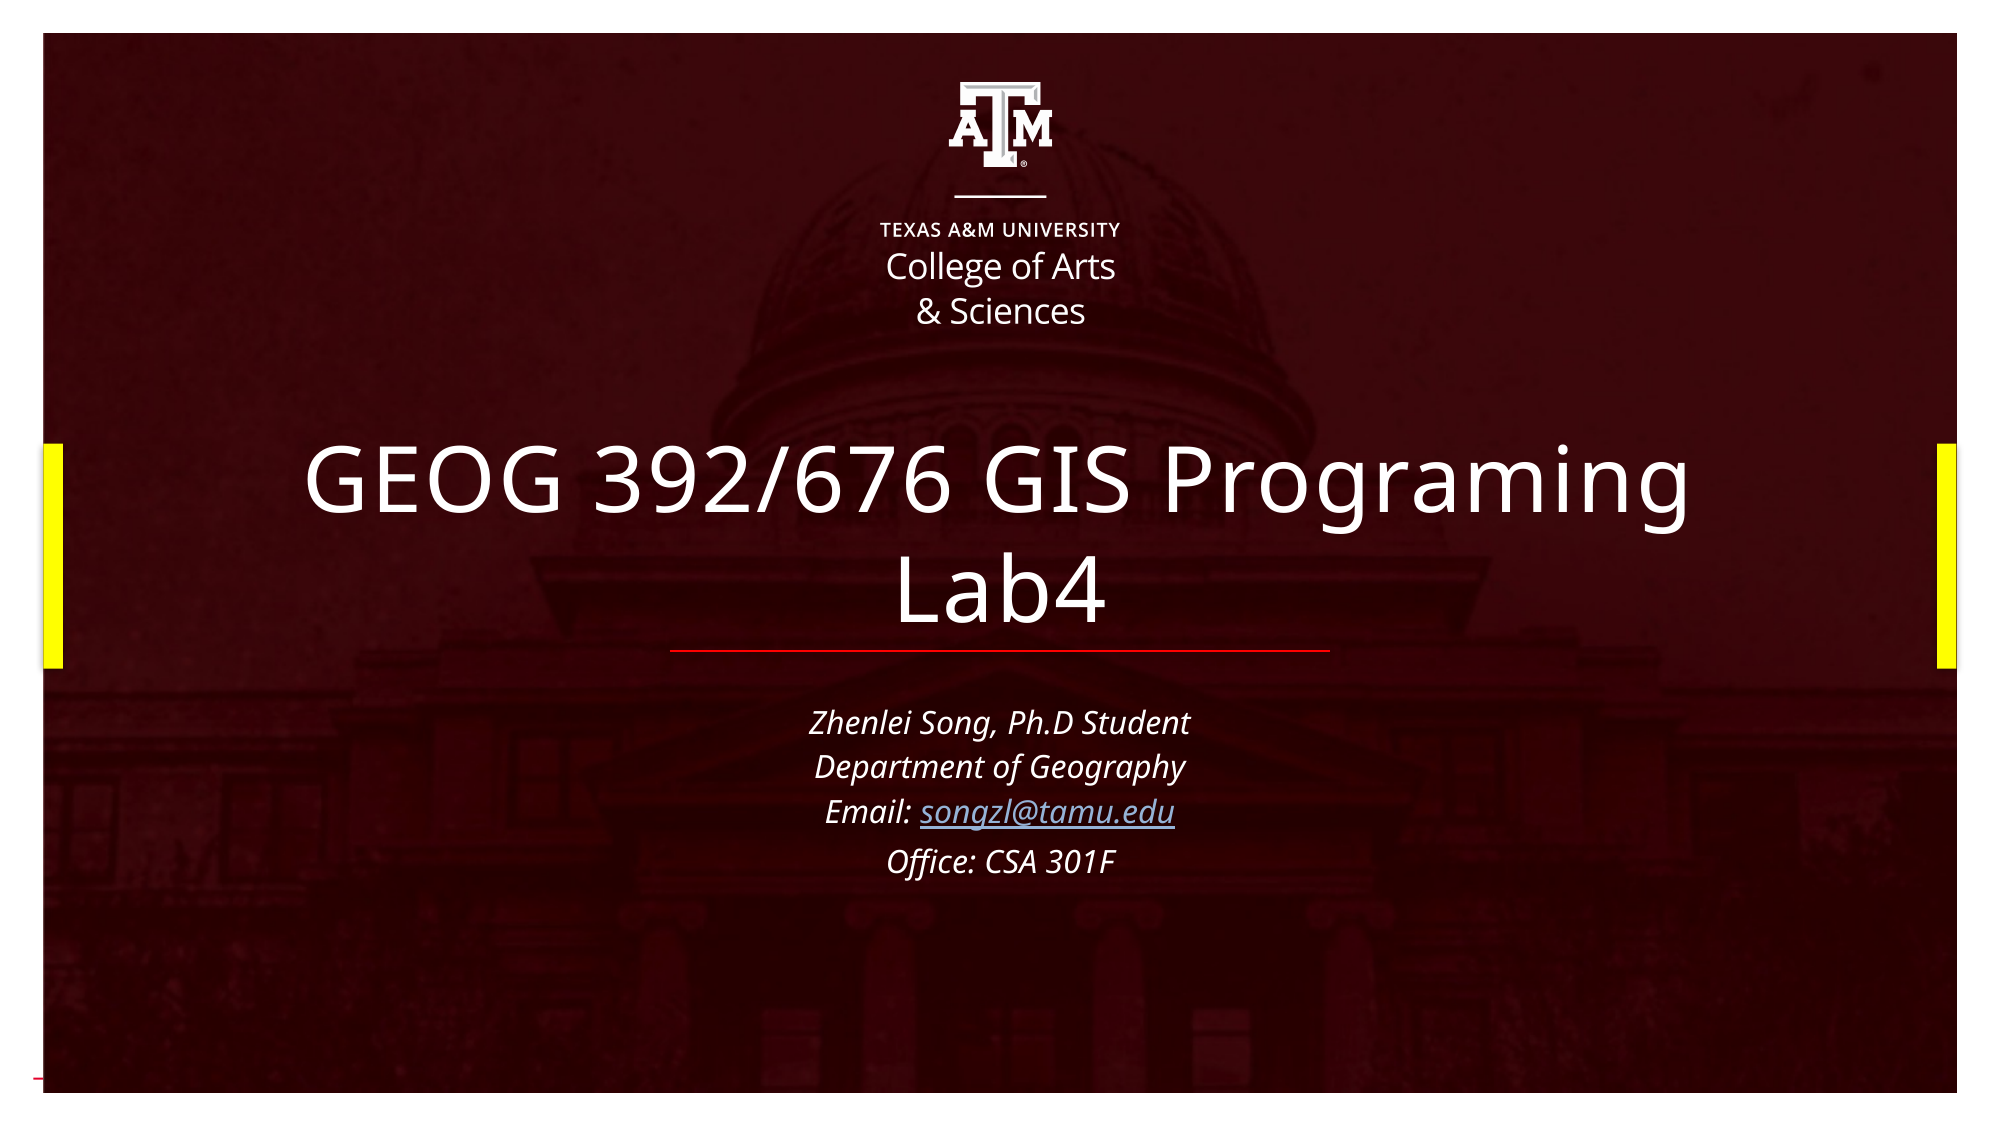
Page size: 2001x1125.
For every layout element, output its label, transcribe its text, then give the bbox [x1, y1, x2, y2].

subtitle Zhenlei Song, Ph.D Student Department of Geography Email: songzl@tamu.edu Office: CSA 301F [300, 694, 1700, 890]
title GEOG 392/676 GIS Programing Lab4 [150, 409, 1850, 651]
picture [43, 33, 1957, 1093]
